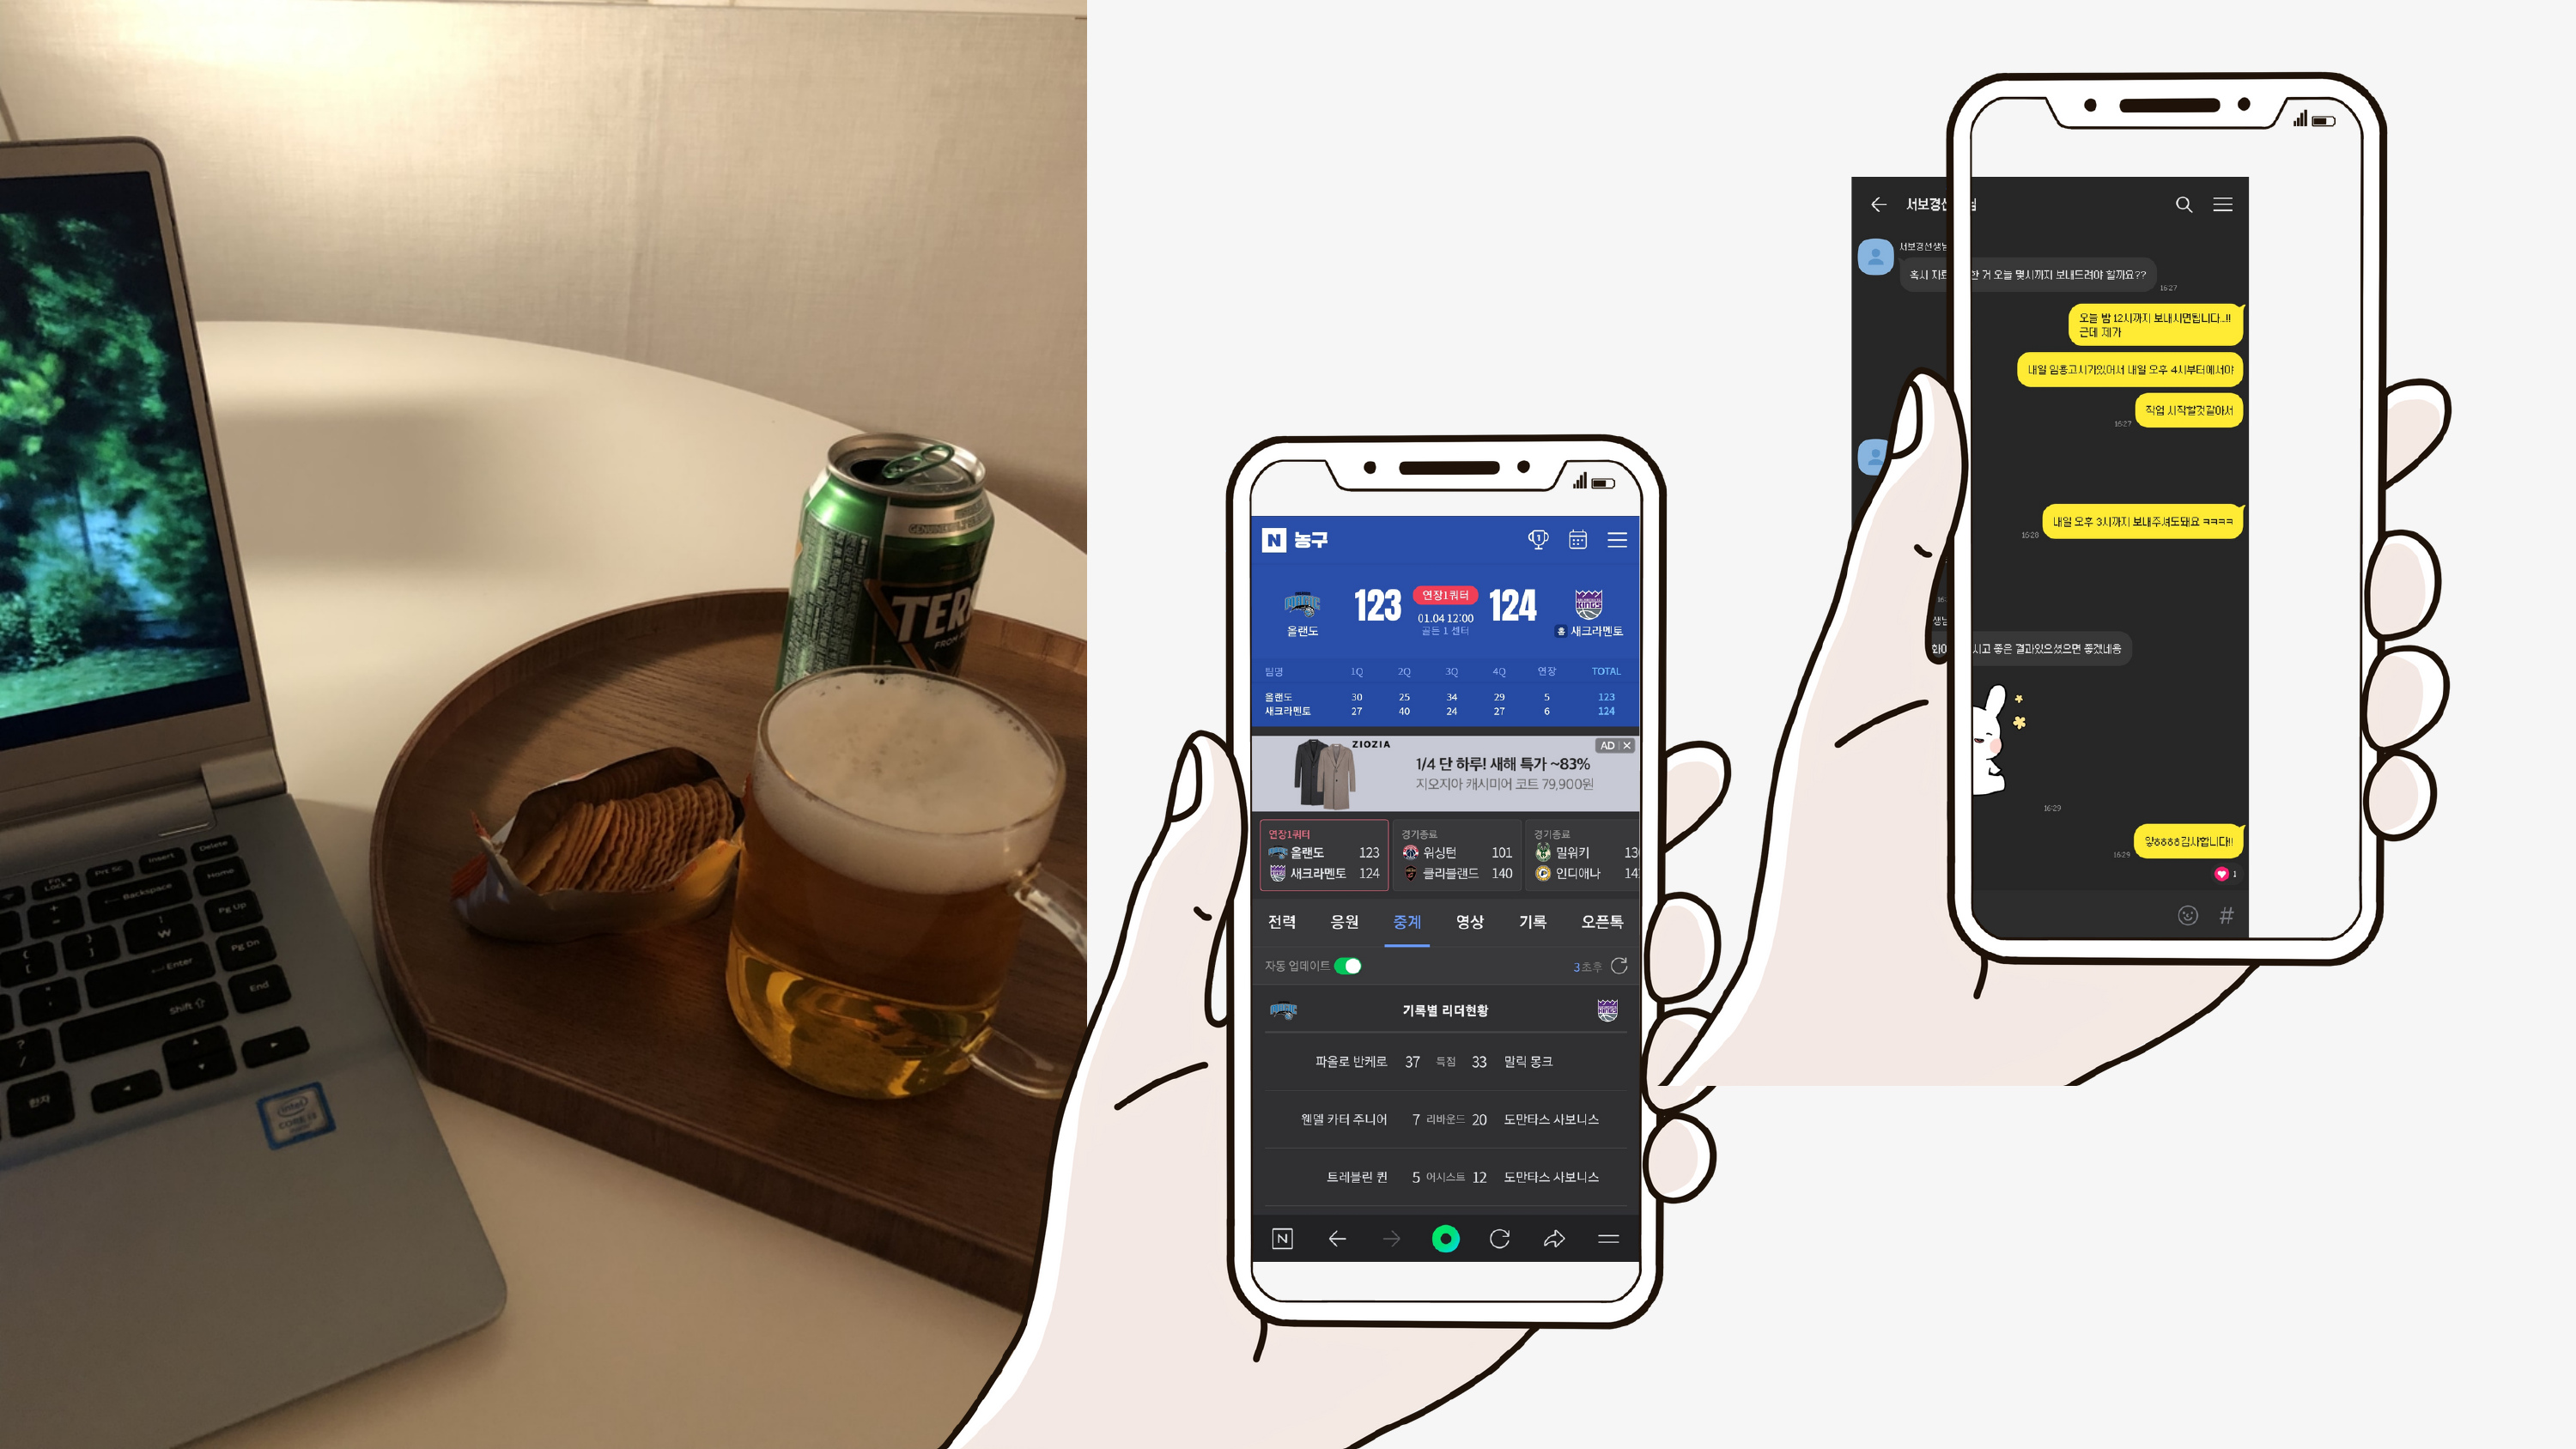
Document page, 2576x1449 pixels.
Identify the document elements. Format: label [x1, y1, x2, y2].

text_box [1574, 0, 2576, 1086]
text_box [854, 362, 1922, 1449]
text_box [0, 0, 1087, 1449]
